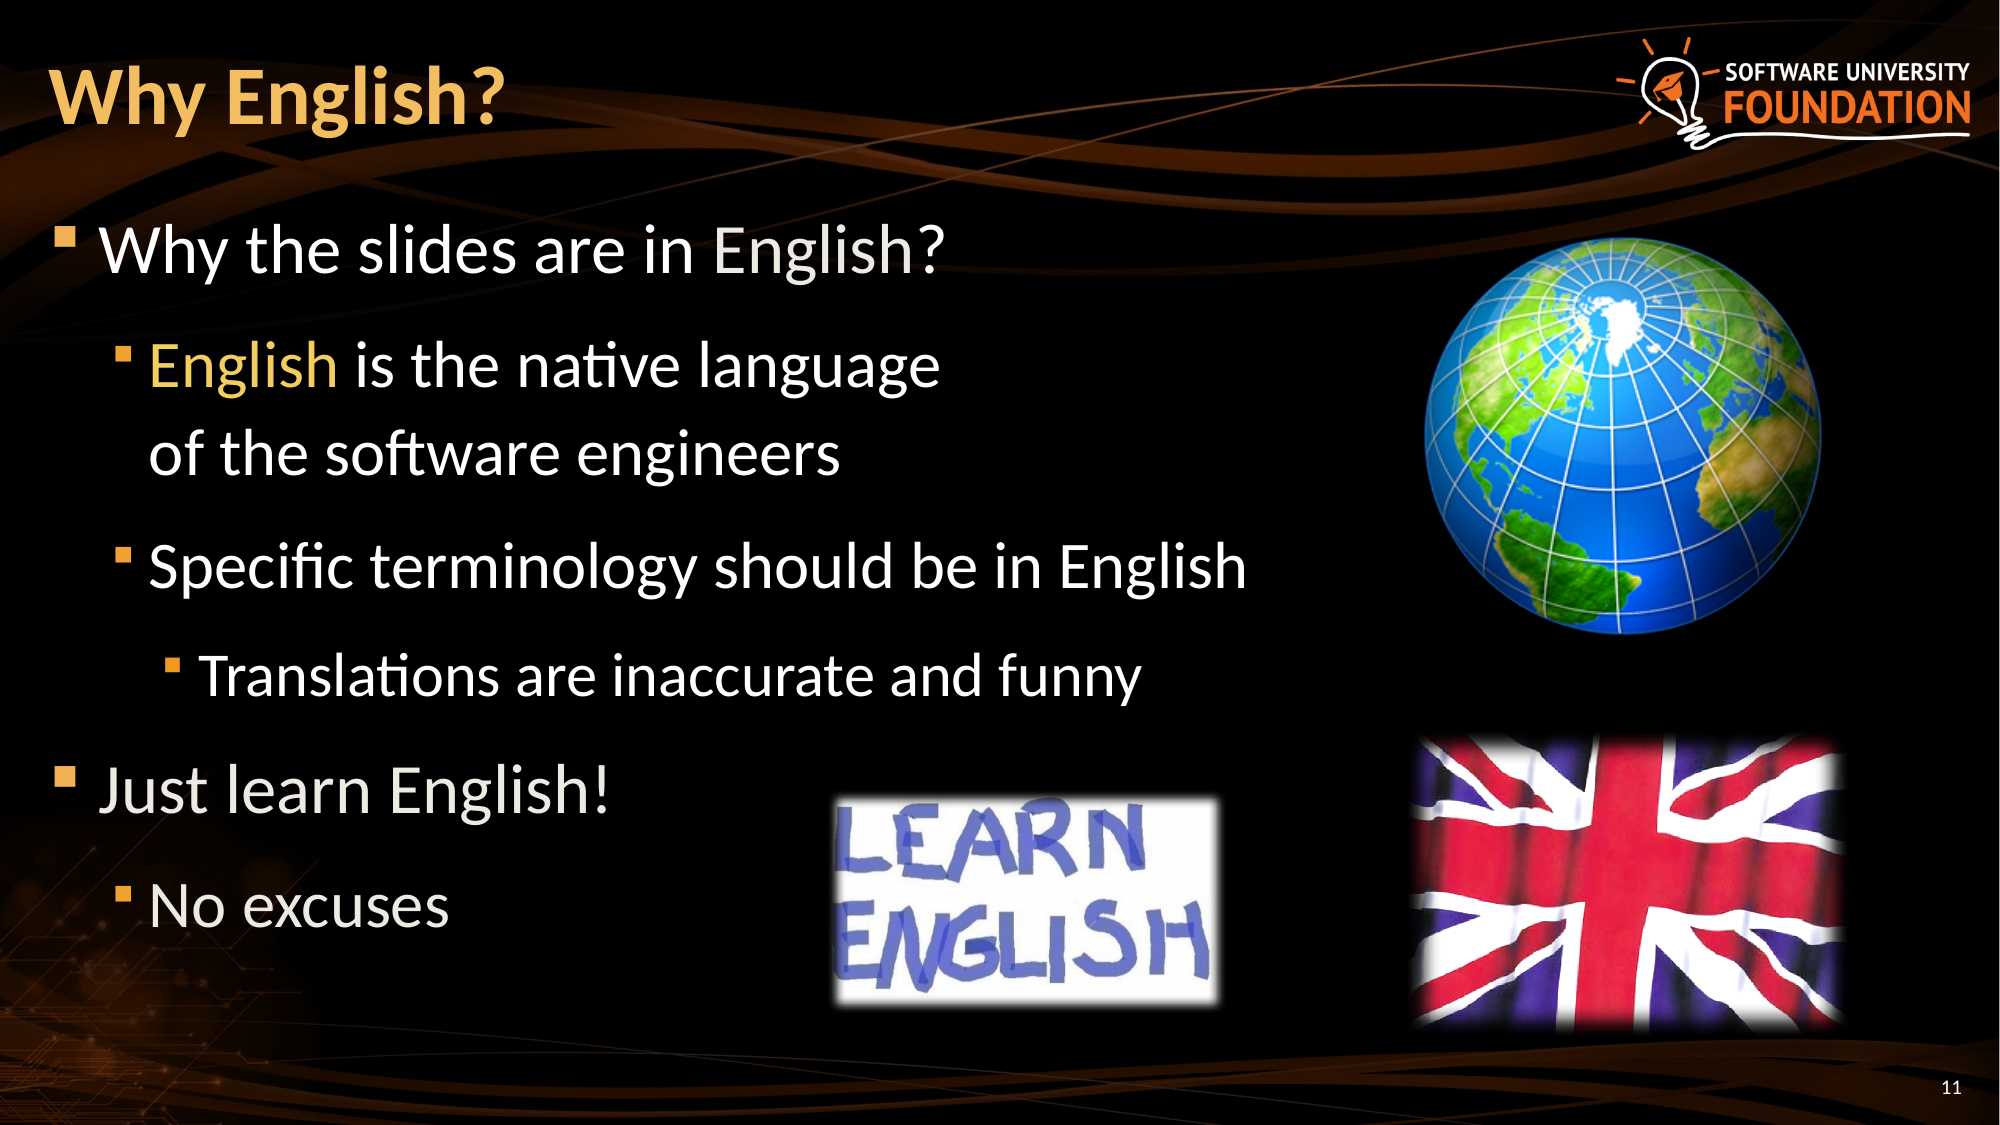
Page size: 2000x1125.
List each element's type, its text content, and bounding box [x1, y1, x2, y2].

picture [0, 0, 2000, 1125]
list Why the slides are in English? English is the native language of the software engineers Specific terminology should be in English Translations are inaccurate and funny Just learn English! No excuses [31, 188, 1968, 1103]
title Why English? [30, 6, 1602, 189]
